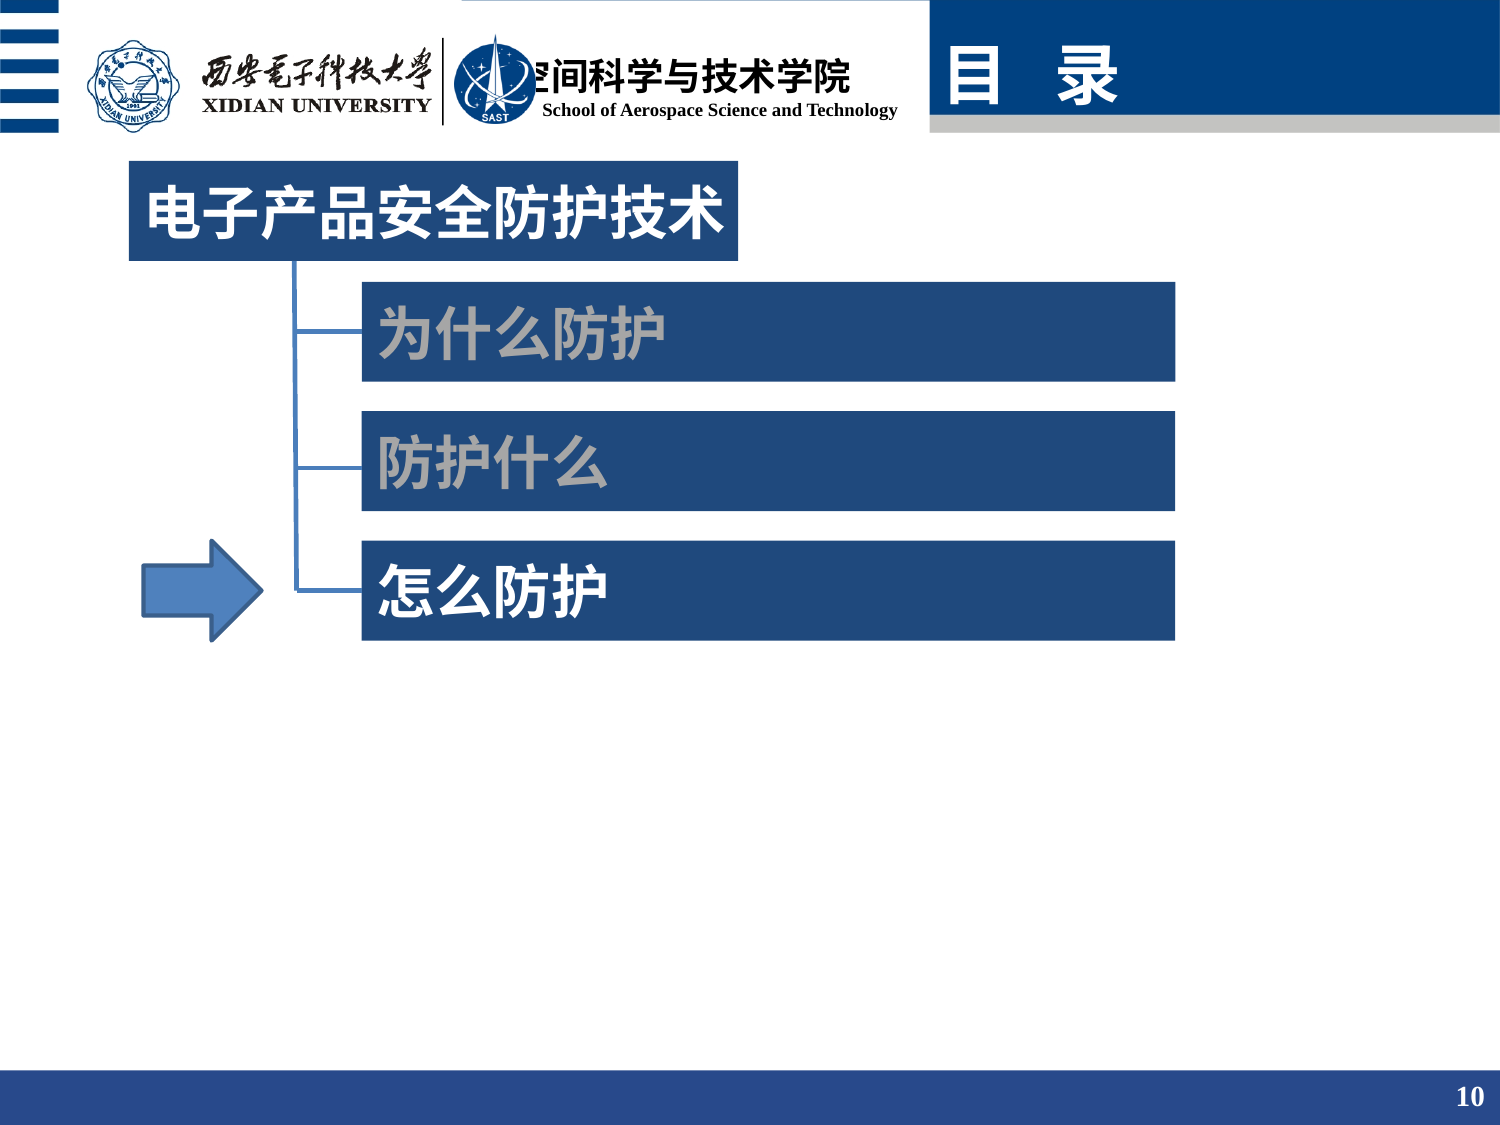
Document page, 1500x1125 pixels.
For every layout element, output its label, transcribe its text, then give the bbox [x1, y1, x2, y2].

text_box 为什么防护 [361, 281, 1176, 382]
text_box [293, 260, 297, 591]
picture [0, 0, 1500, 1070]
text_box 防护什么 [361, 411, 1176, 512]
text_box [141, 538, 264, 643]
text_box 目 录 [927, 19, 1433, 103]
text_box 怎么防护 [361, 540, 1176, 641]
text_box 电子产品安全防护技术 [128, 160, 739, 261]
